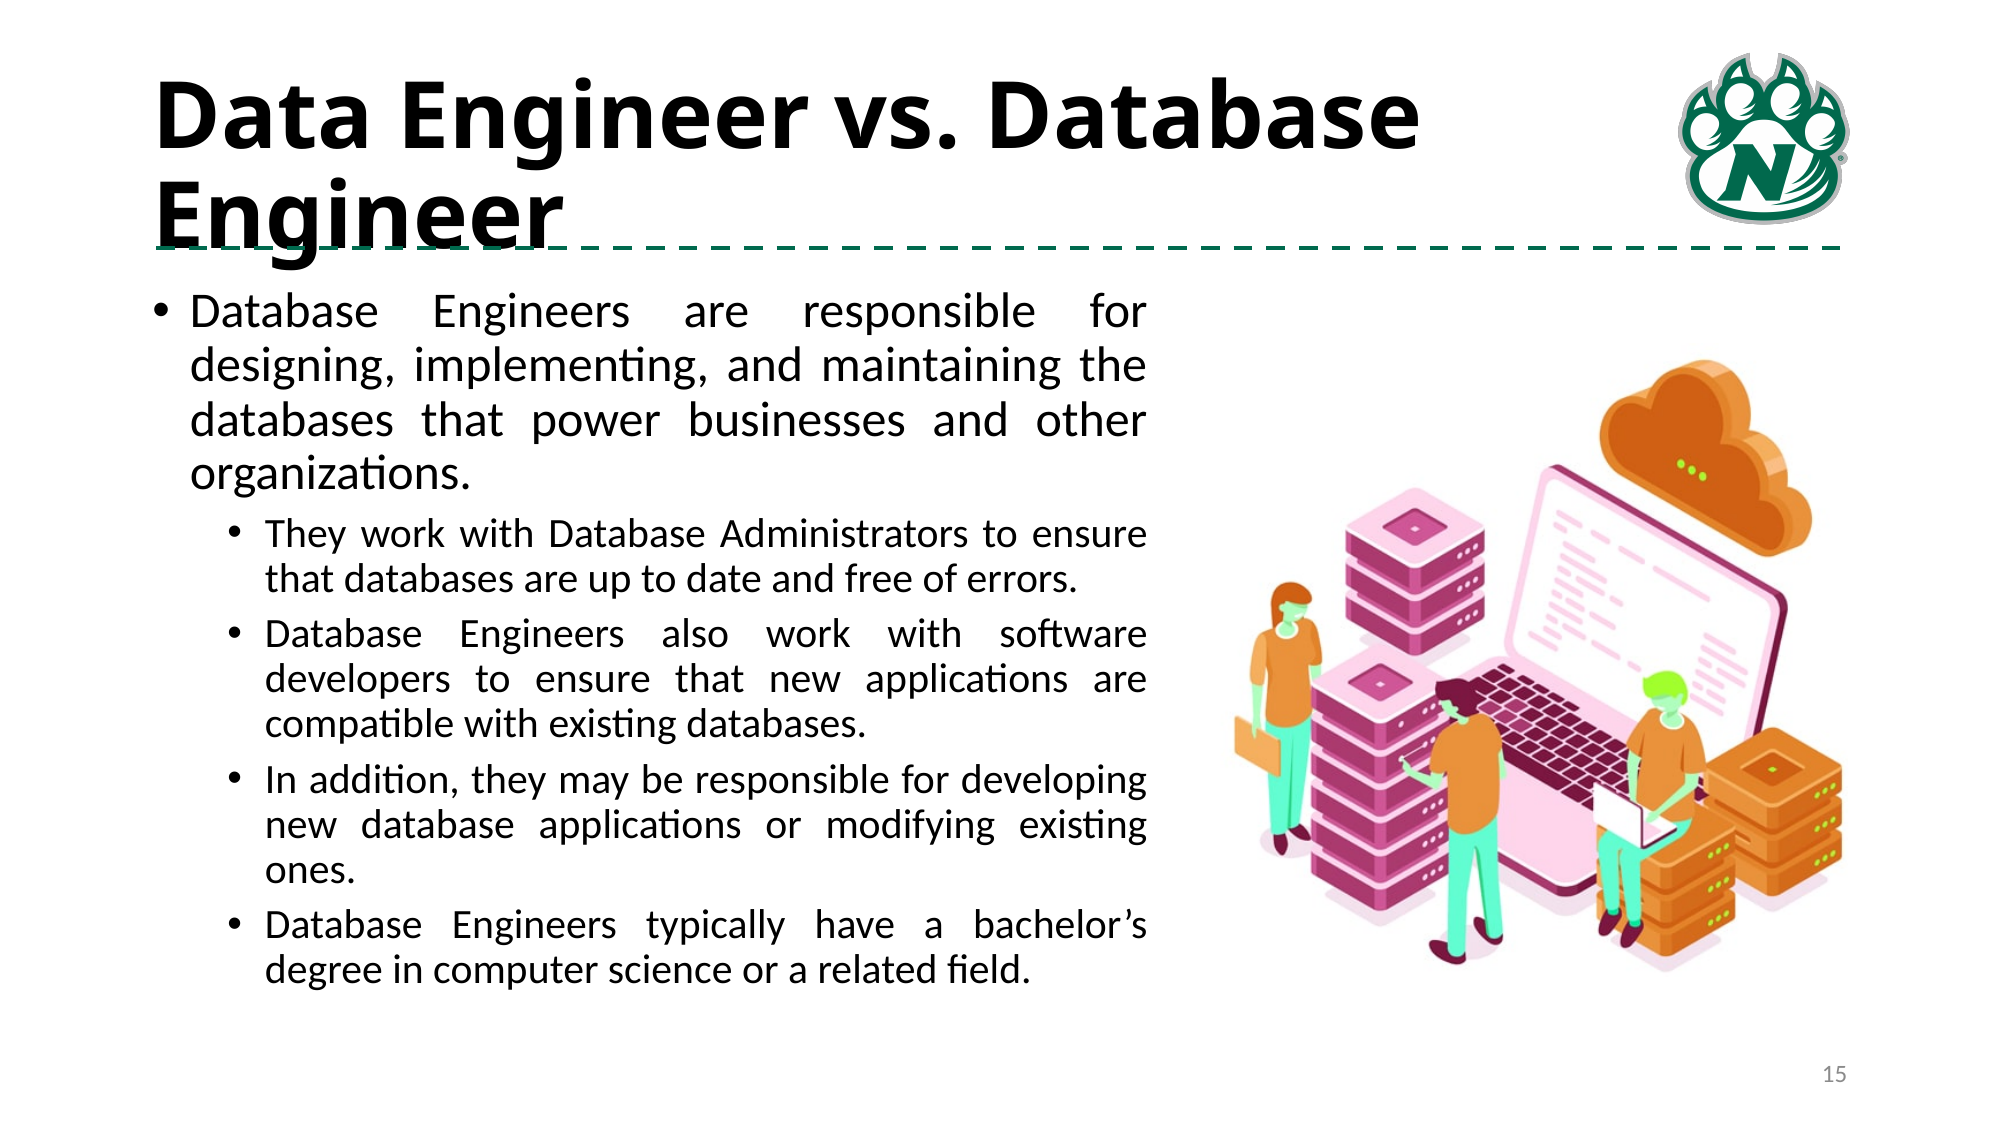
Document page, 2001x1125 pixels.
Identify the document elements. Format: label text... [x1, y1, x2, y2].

picture [1197, 343, 1863, 977]
picture [1677, 52, 1850, 225]
title Data Engineer vs. Database Engineer [137, 59, 1863, 278]
slide_number 15 [1412, 1042, 1863, 1103]
list Database Engineers are responsible for designing, implementing, and maintaining the databases that power businesses and other organizations. They work with Database Administrators to ensure that databases are up to date and free of errors. Database Engineers also work with software developers to ensure that new applications are compatible with existing databases. In addition, they may be responsible for developing new database applications or modifying existing ones. Database Engineers typically have a bachelor’s degree in computer science or a related field. [137, 277, 1163, 1066]
